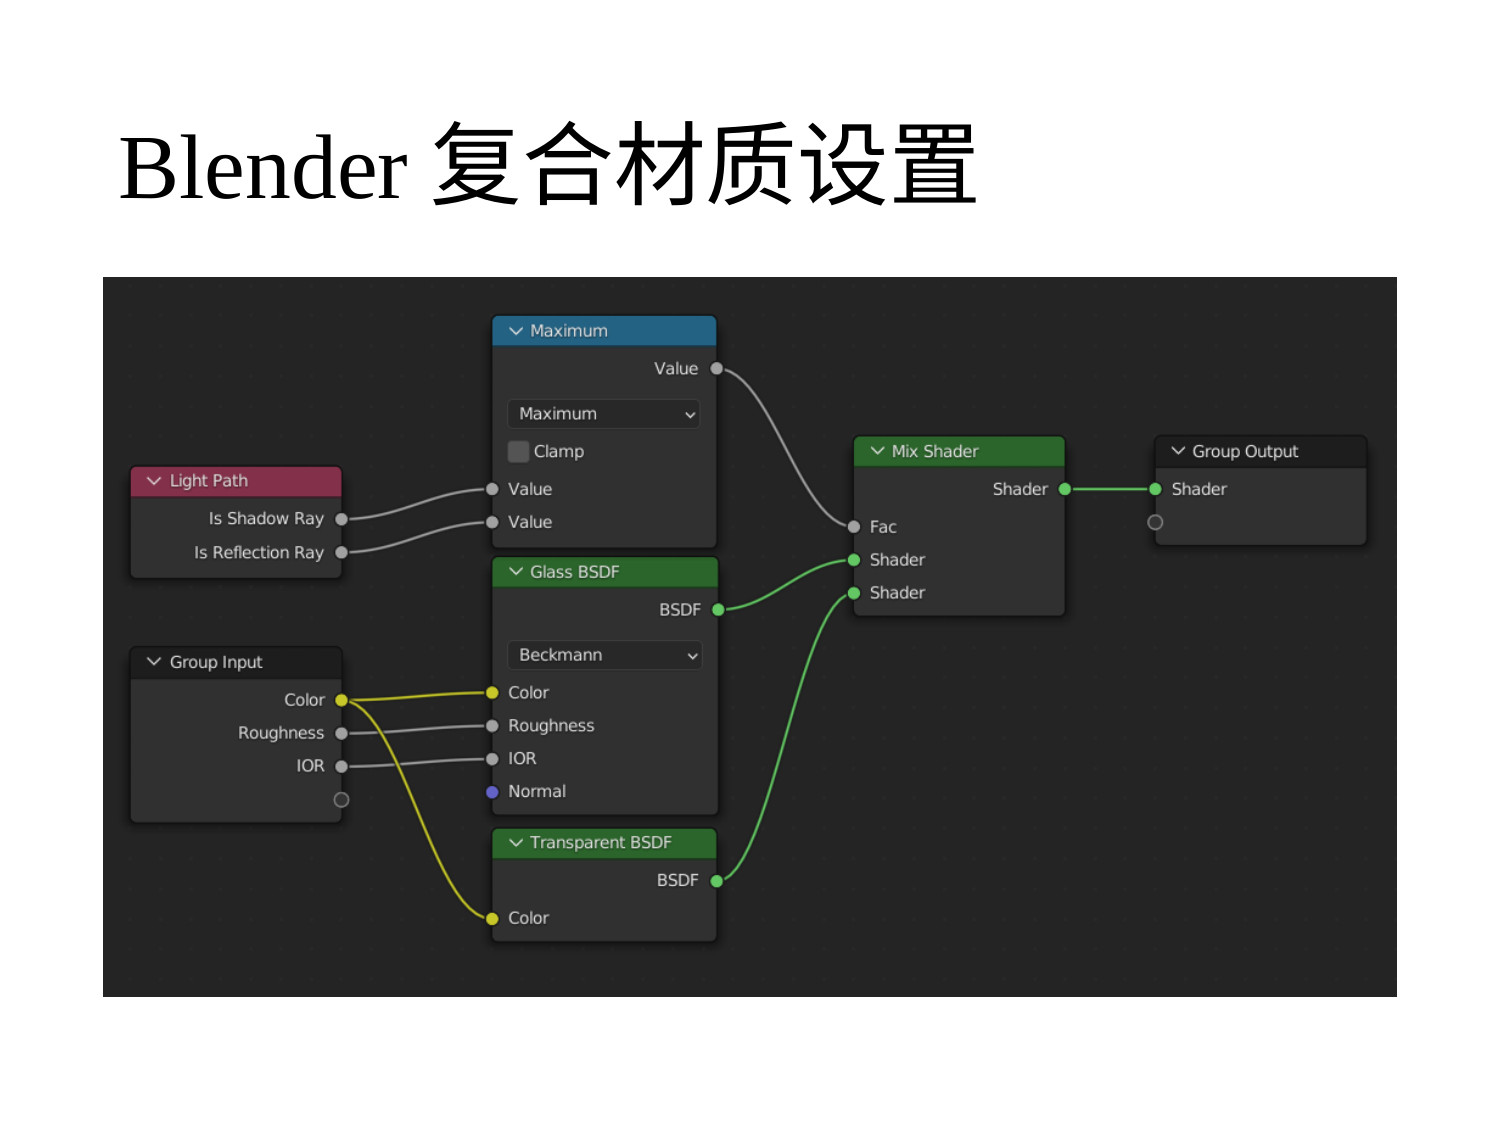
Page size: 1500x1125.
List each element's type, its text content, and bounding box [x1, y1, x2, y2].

picture [103, 277, 1397, 997]
title Blender复合材质设置 [103, 59, 1397, 277]
